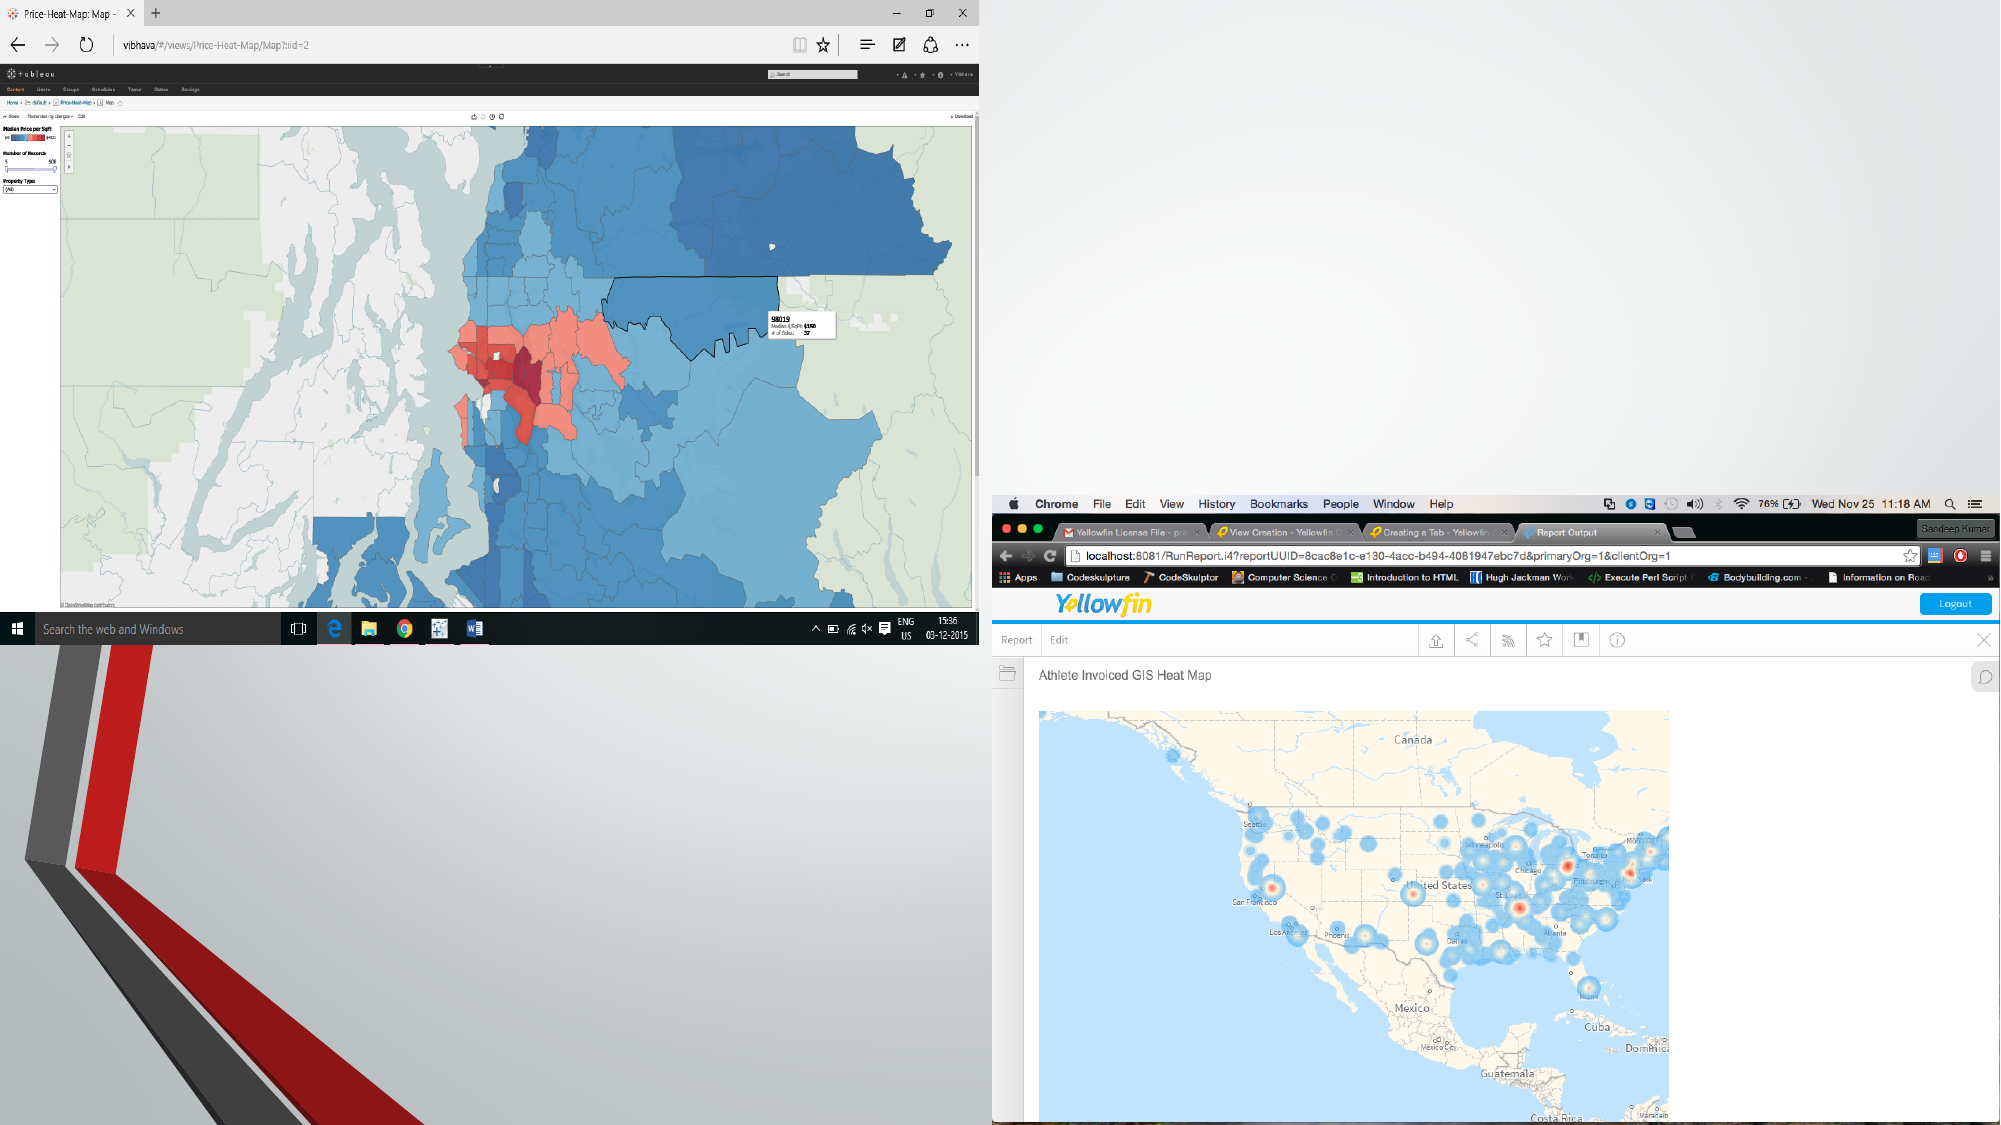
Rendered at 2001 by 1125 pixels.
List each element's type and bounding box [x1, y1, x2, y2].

picture [0, 0, 979, 645]
picture [992, 625, 2000, 1125]
picture [992, 495, 2000, 619]
